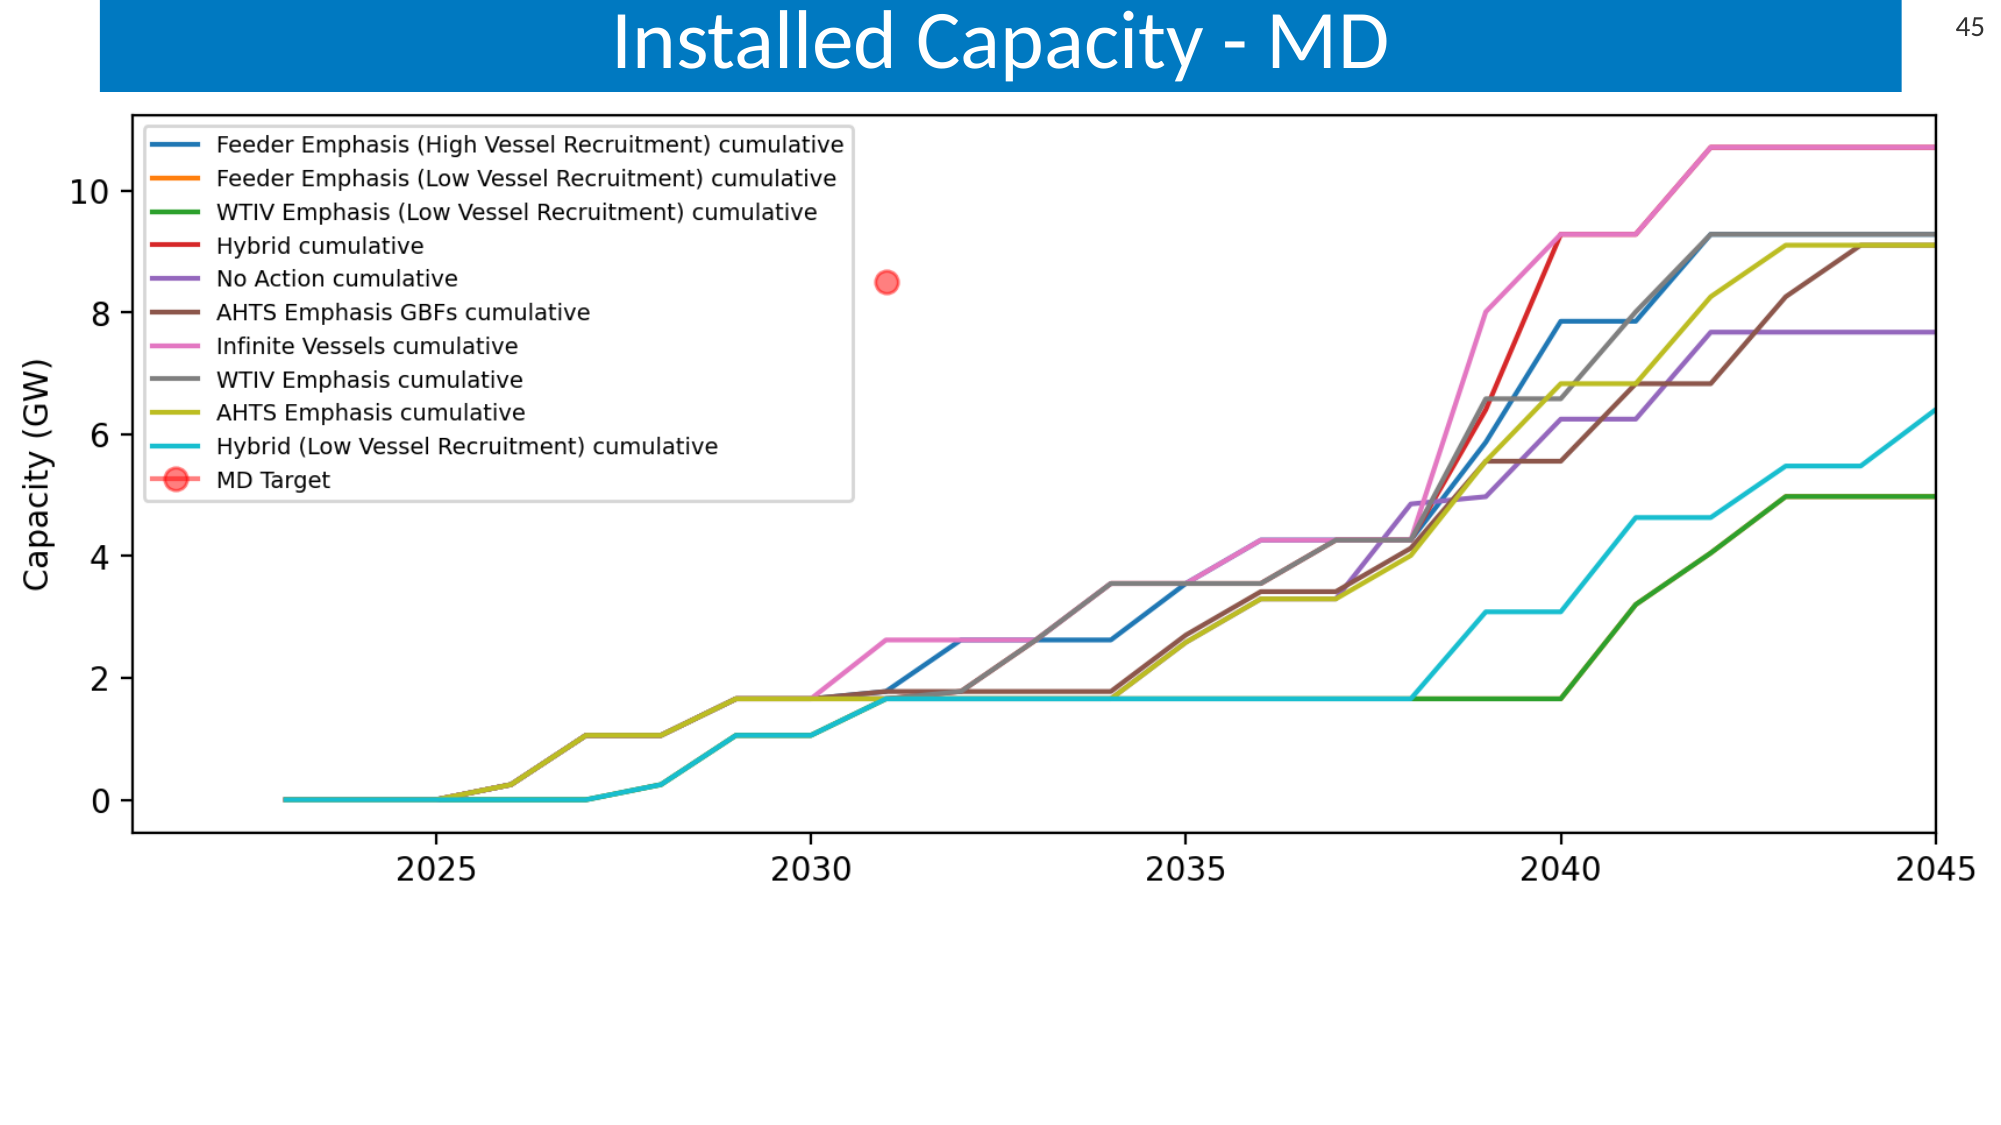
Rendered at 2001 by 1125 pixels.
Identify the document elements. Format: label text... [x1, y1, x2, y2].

title Installed Capacity - MD [99, 0, 1902, 92]
picture [0, 92, 2000, 911]
